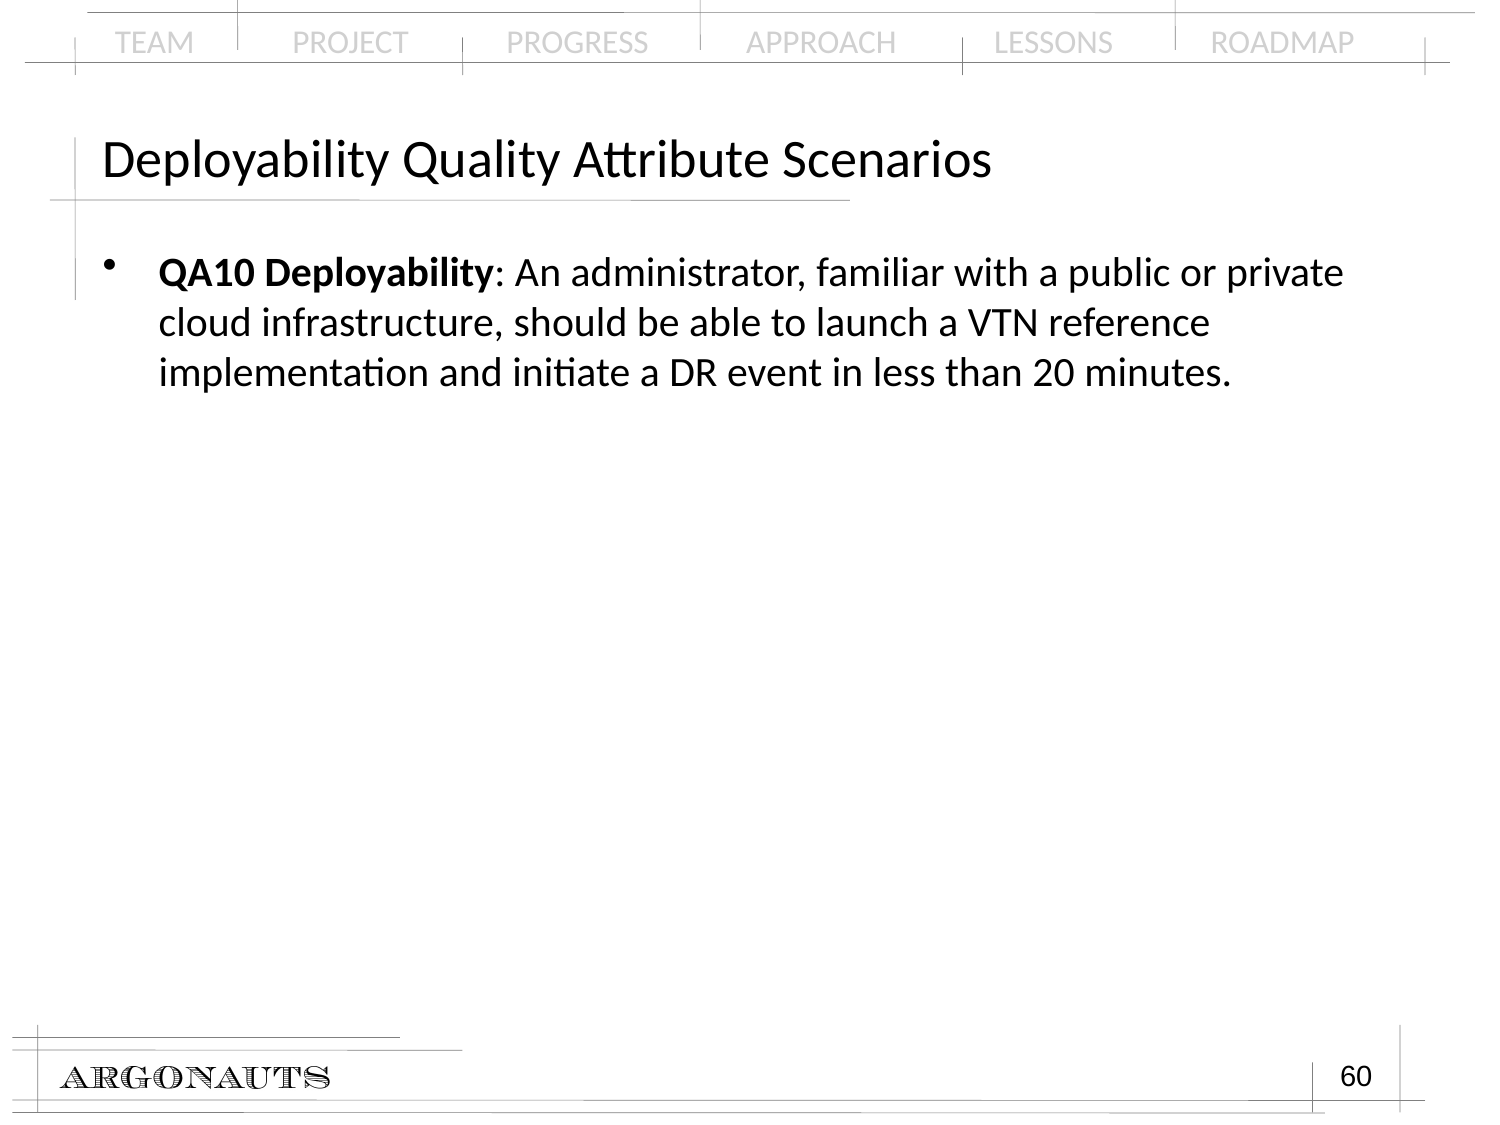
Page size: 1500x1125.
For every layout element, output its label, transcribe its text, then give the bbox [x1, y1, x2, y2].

list QA10 Deployability: An administrator, familiar with a public or private cloud infrastructure, should be able to launch a VTN reference implementation and initiate a DR event in less than 20 minutes. [87, 237, 1413, 913]
picture [50, 1055, 350, 1099]
slide_number 60 [1074, 1050, 1388, 1125]
title Deployability Quality Attribute Scenarios [87, 112, 1413, 200]
